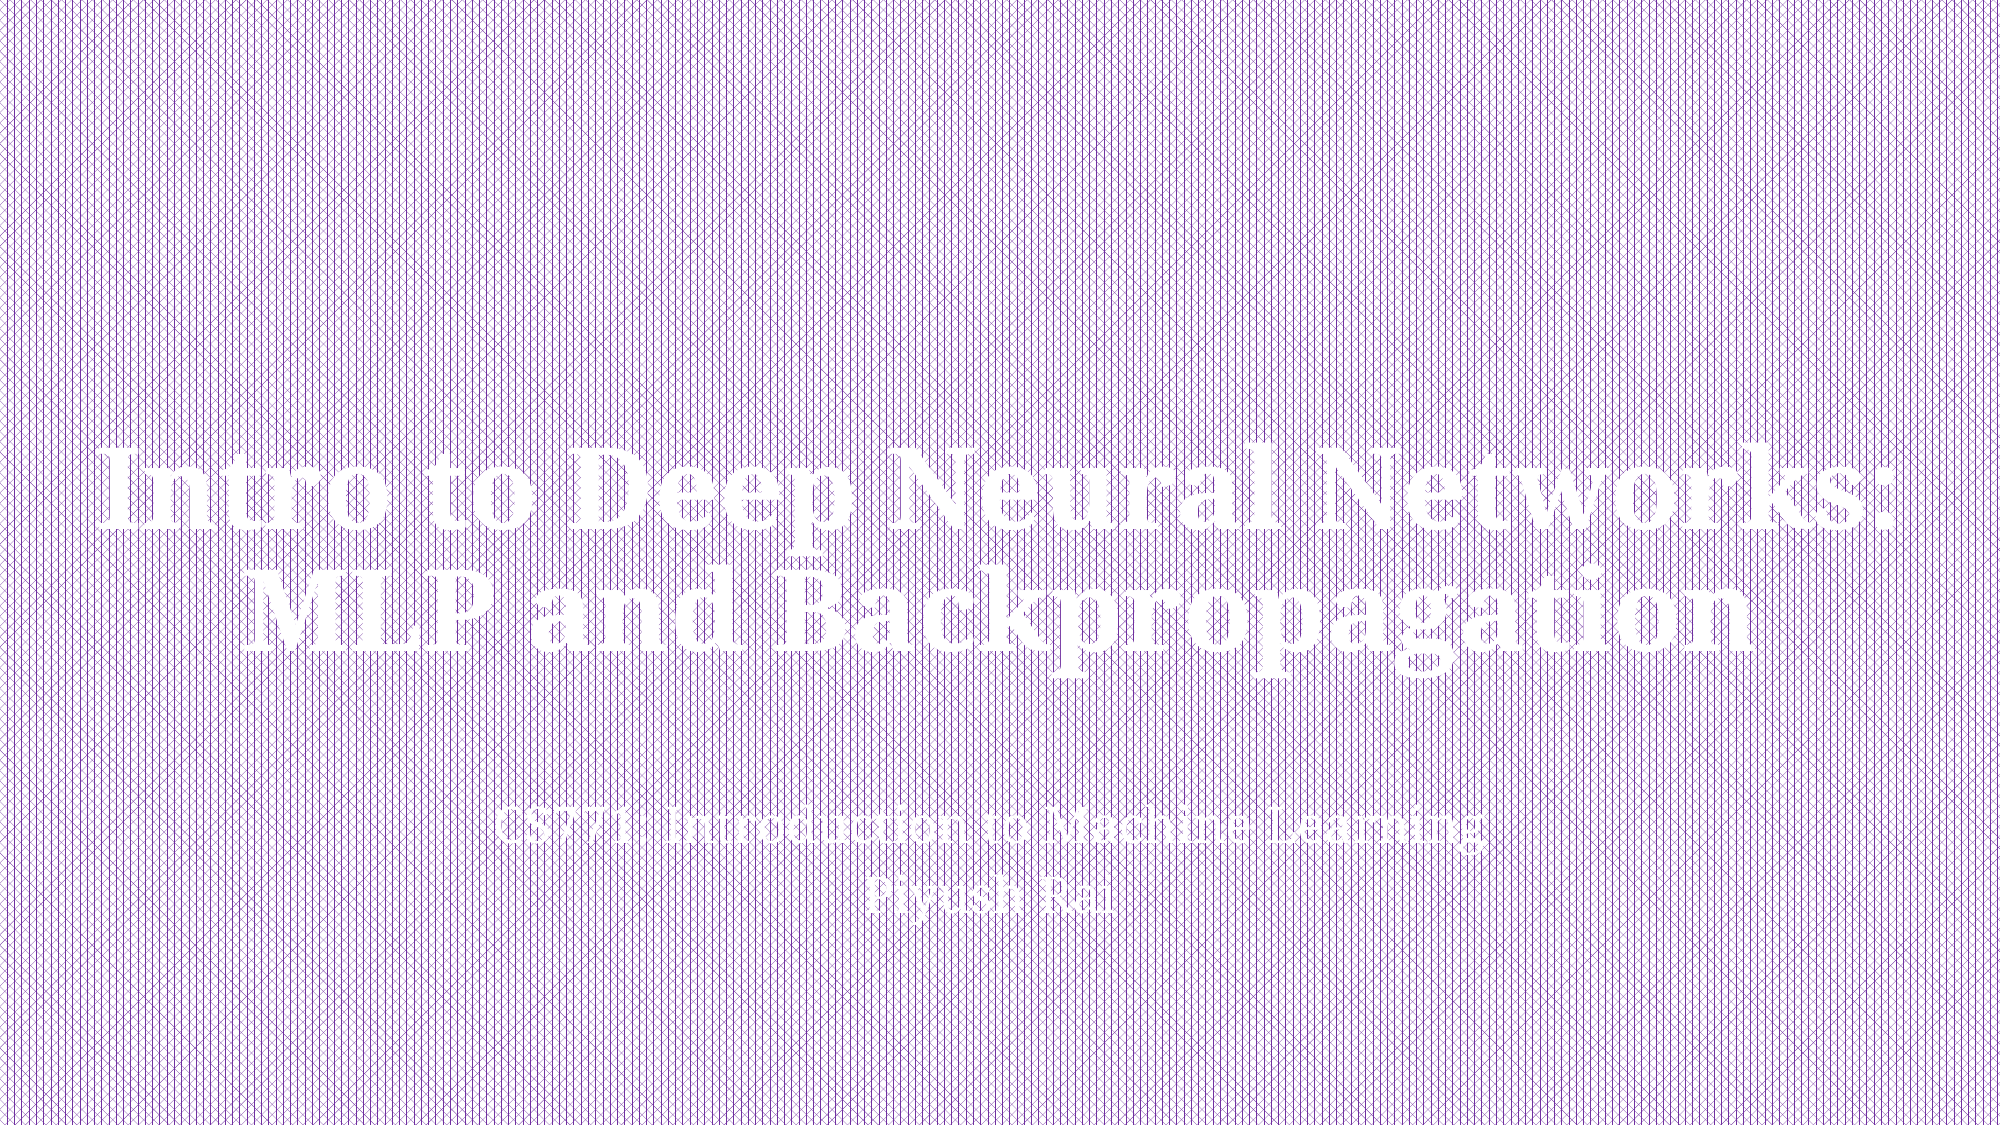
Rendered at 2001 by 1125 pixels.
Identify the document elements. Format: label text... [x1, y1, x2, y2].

title Intro to Deep Neural Networks: MLP and Backpropagation [73, 385, 1927, 685]
subtitle CS771: Introduction to Machine Learning Piyush Rai [475, 792, 1506, 982]
